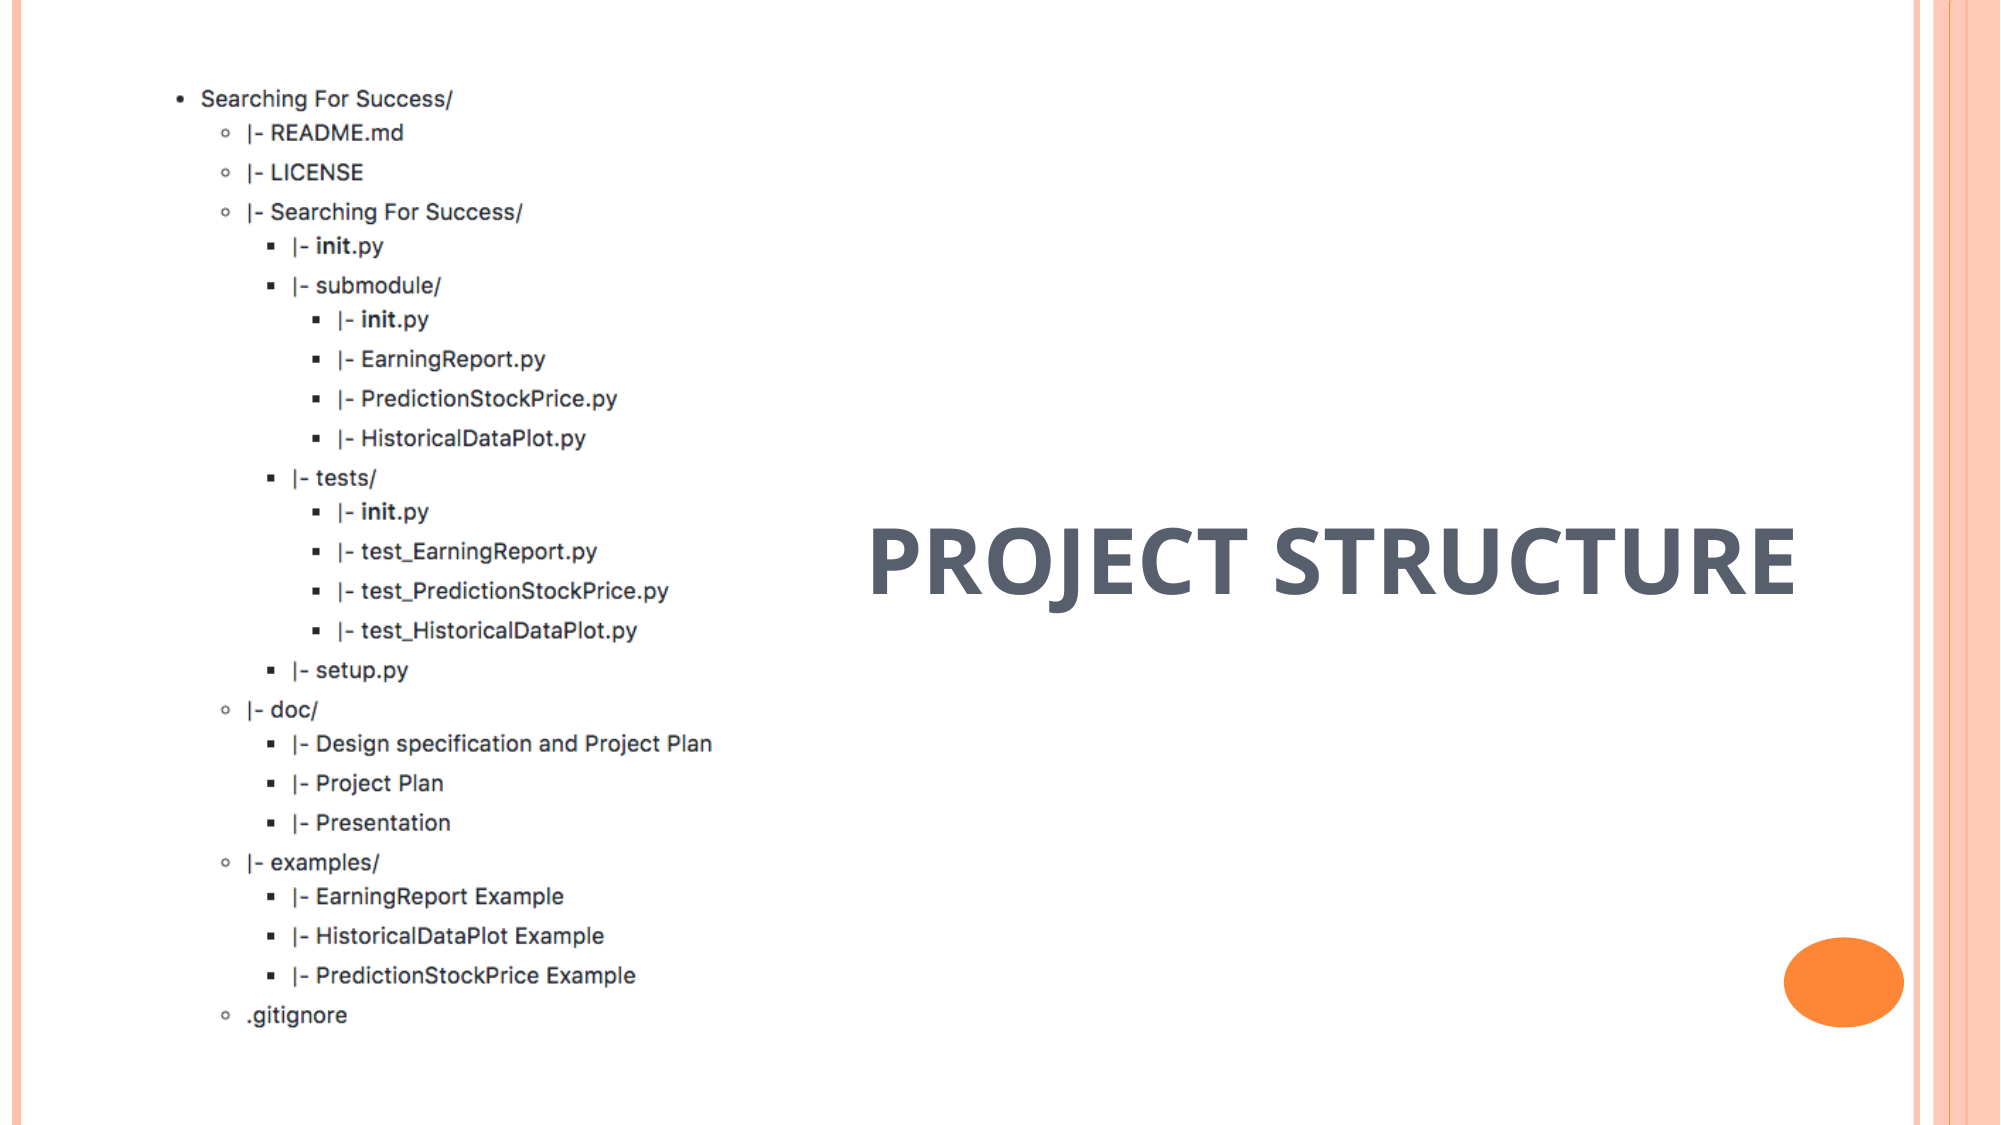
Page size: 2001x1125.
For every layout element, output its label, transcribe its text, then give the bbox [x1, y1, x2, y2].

title Project Structure [755, 432, 1808, 622]
picture [99, 82, 751, 1036]
